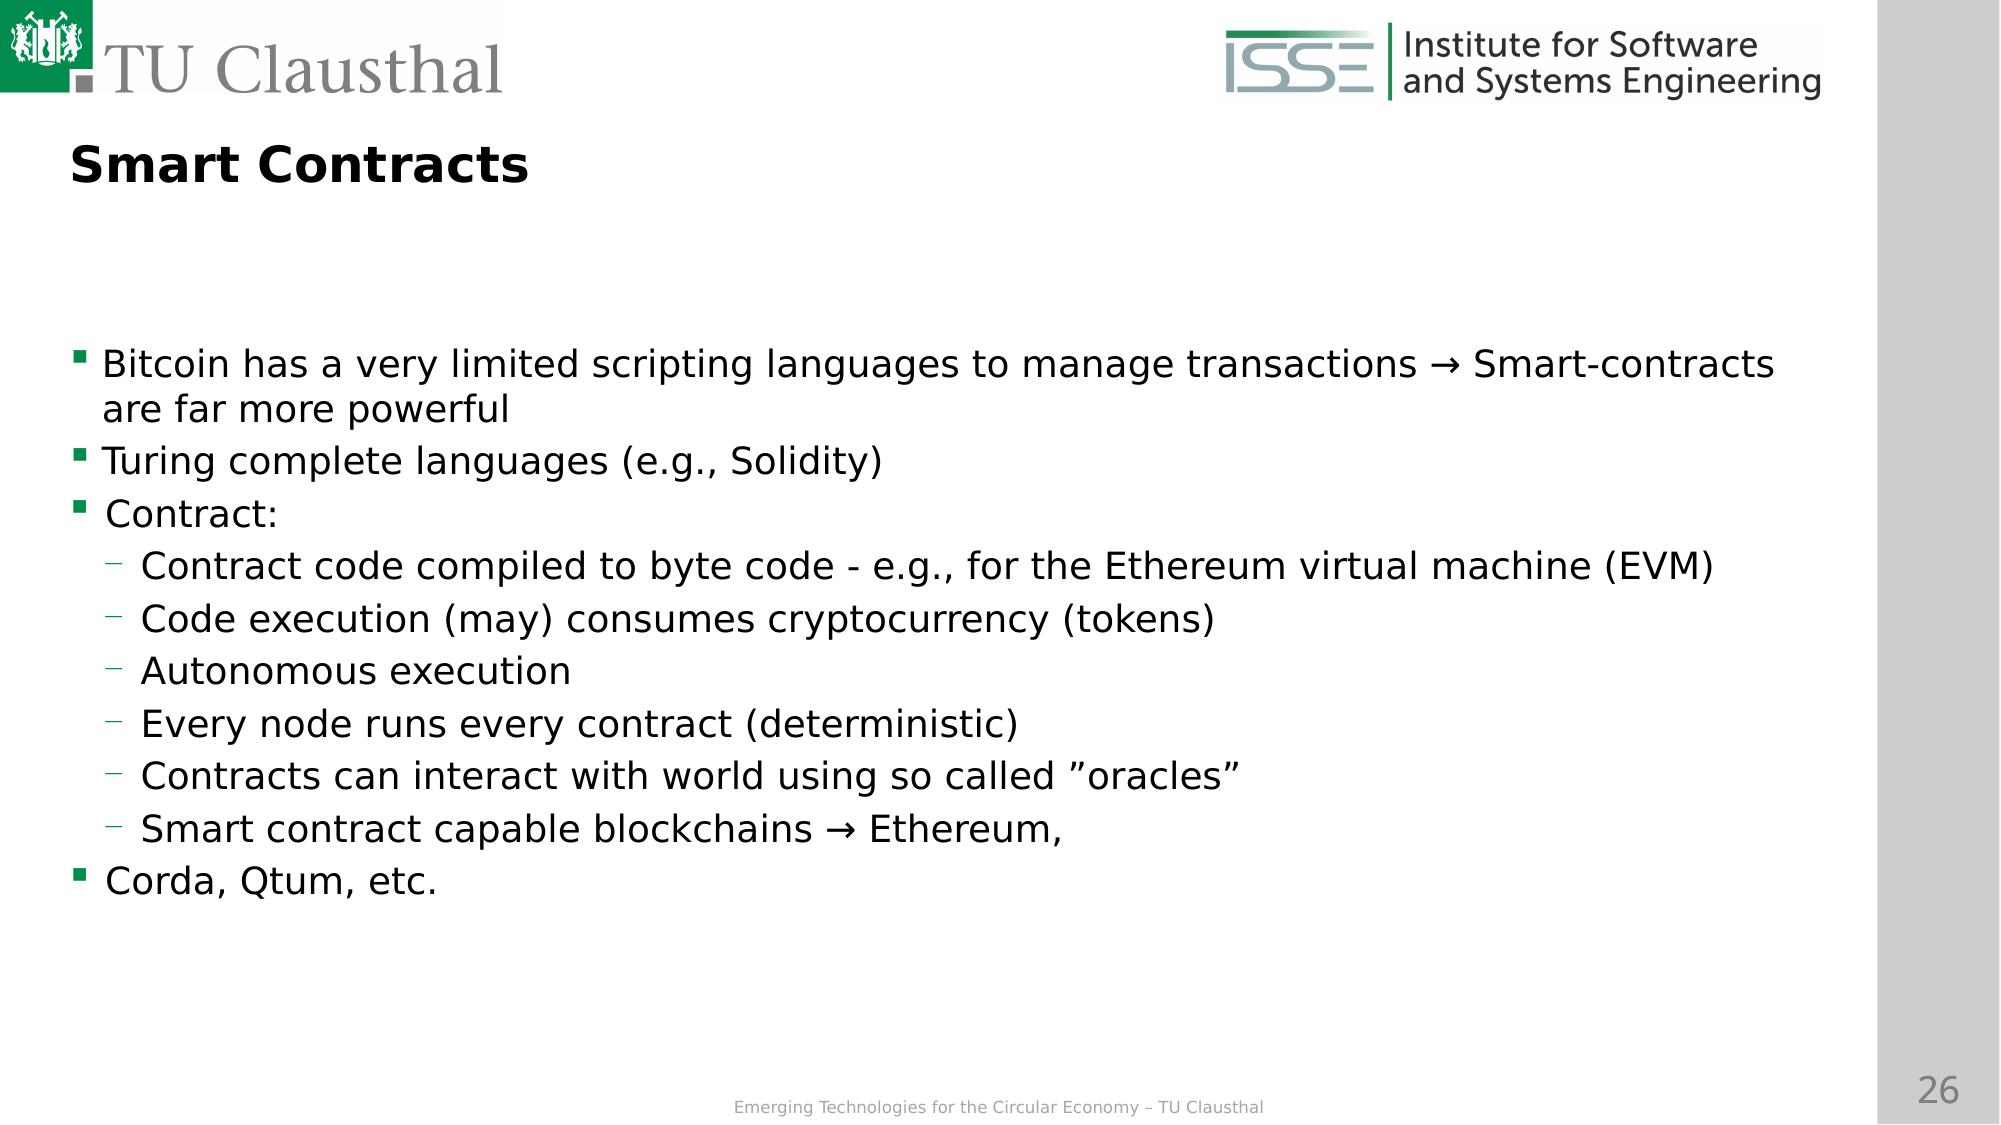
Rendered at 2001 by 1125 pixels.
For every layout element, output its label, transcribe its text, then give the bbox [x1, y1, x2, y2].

text_box Smart Contracts [55, 125, 1819, 208]
picture [1218, 22, 1826, 107]
picture [0, 0, 502, 93]
text_box Bitcoin has a very limited scripting languages to manage transactions → Smart-contracts are far more powerful Turing complete languages (e.g., Solidity) Contract: Contract code compiled to byte code - e.g., for the Ethereum virtual machine (EVM) Code execution (may) consumes cryptocurrency (tokens) Autonomous execution Every node runs every contract (deterministic) Contracts can interact with world using so called ”oracles” Smart contract capable blockchains → Ethereum, Corda, Qtum, etc. [55, 208, 1819, 1035]
